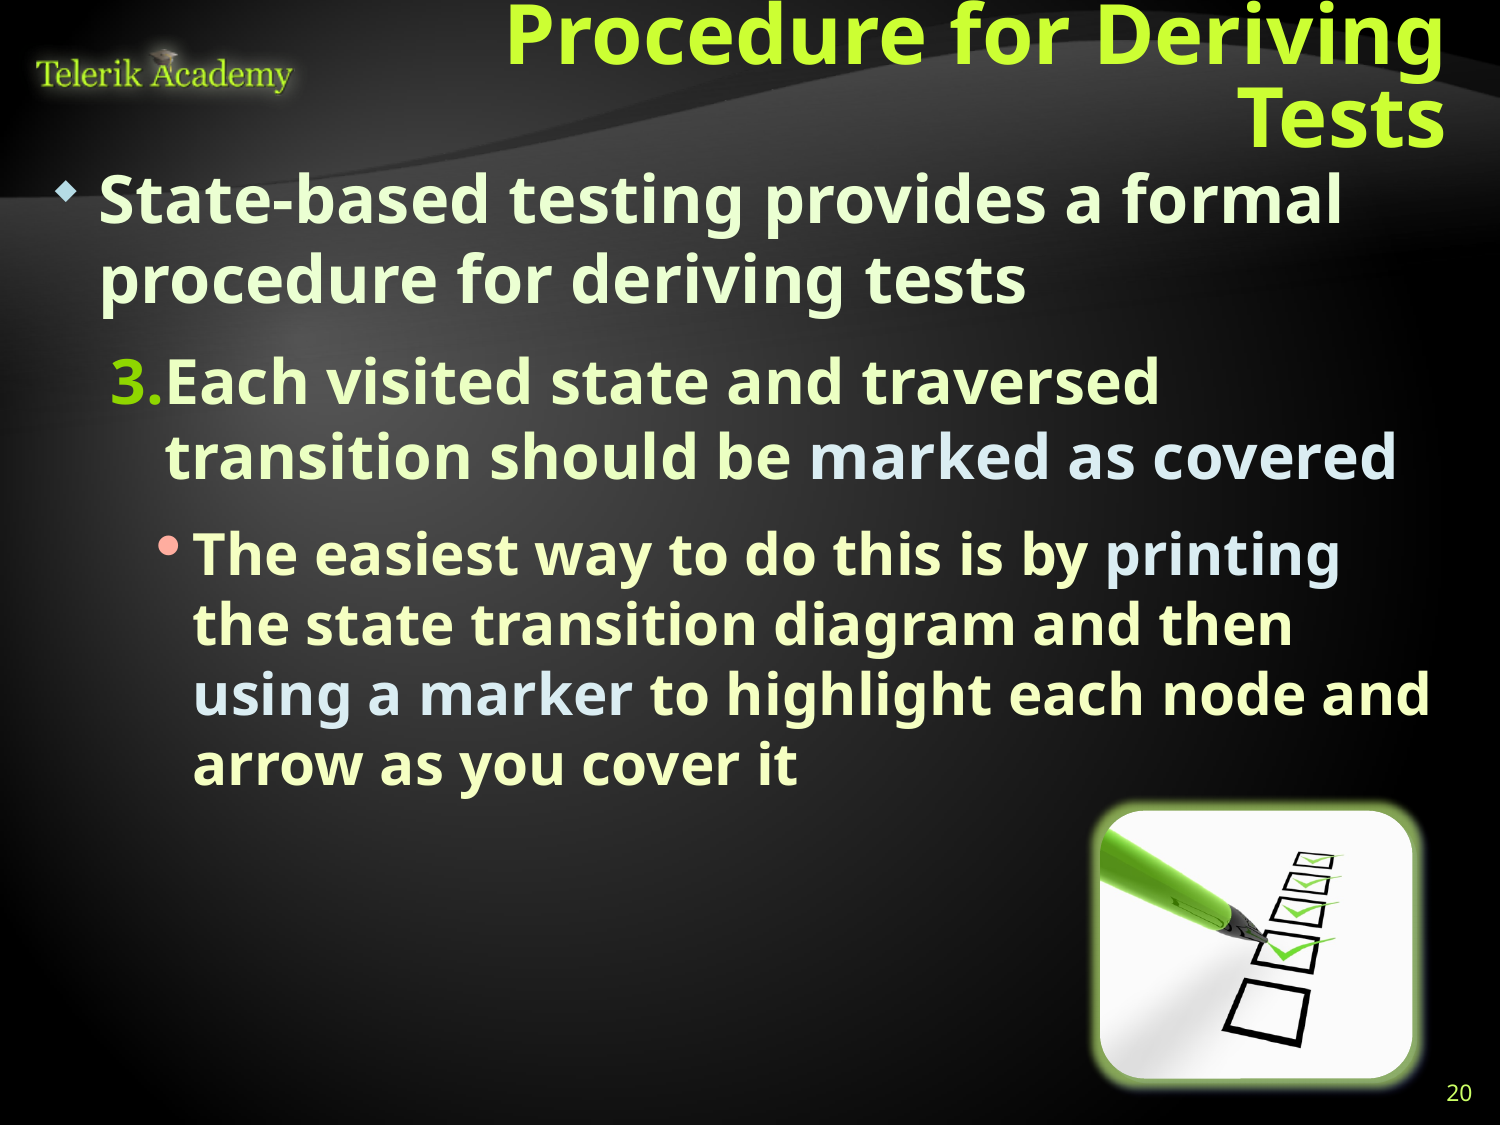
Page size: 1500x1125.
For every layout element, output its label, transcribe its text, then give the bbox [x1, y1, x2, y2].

slide_number 20 [1412, 1074, 1488, 1113]
title Procedure for Deriving Tests [300, 12, 1463, 149]
picture [0, 0, 1500, 1125]
list State-based testing provides a formal procedure for deriving tests Each visited state and traversed transition should be marked as covered The easiest way to do this is by printing the state transition diagram and then using a marker to highlight each node and arrow as you cover it [37, 149, 1463, 1100]
